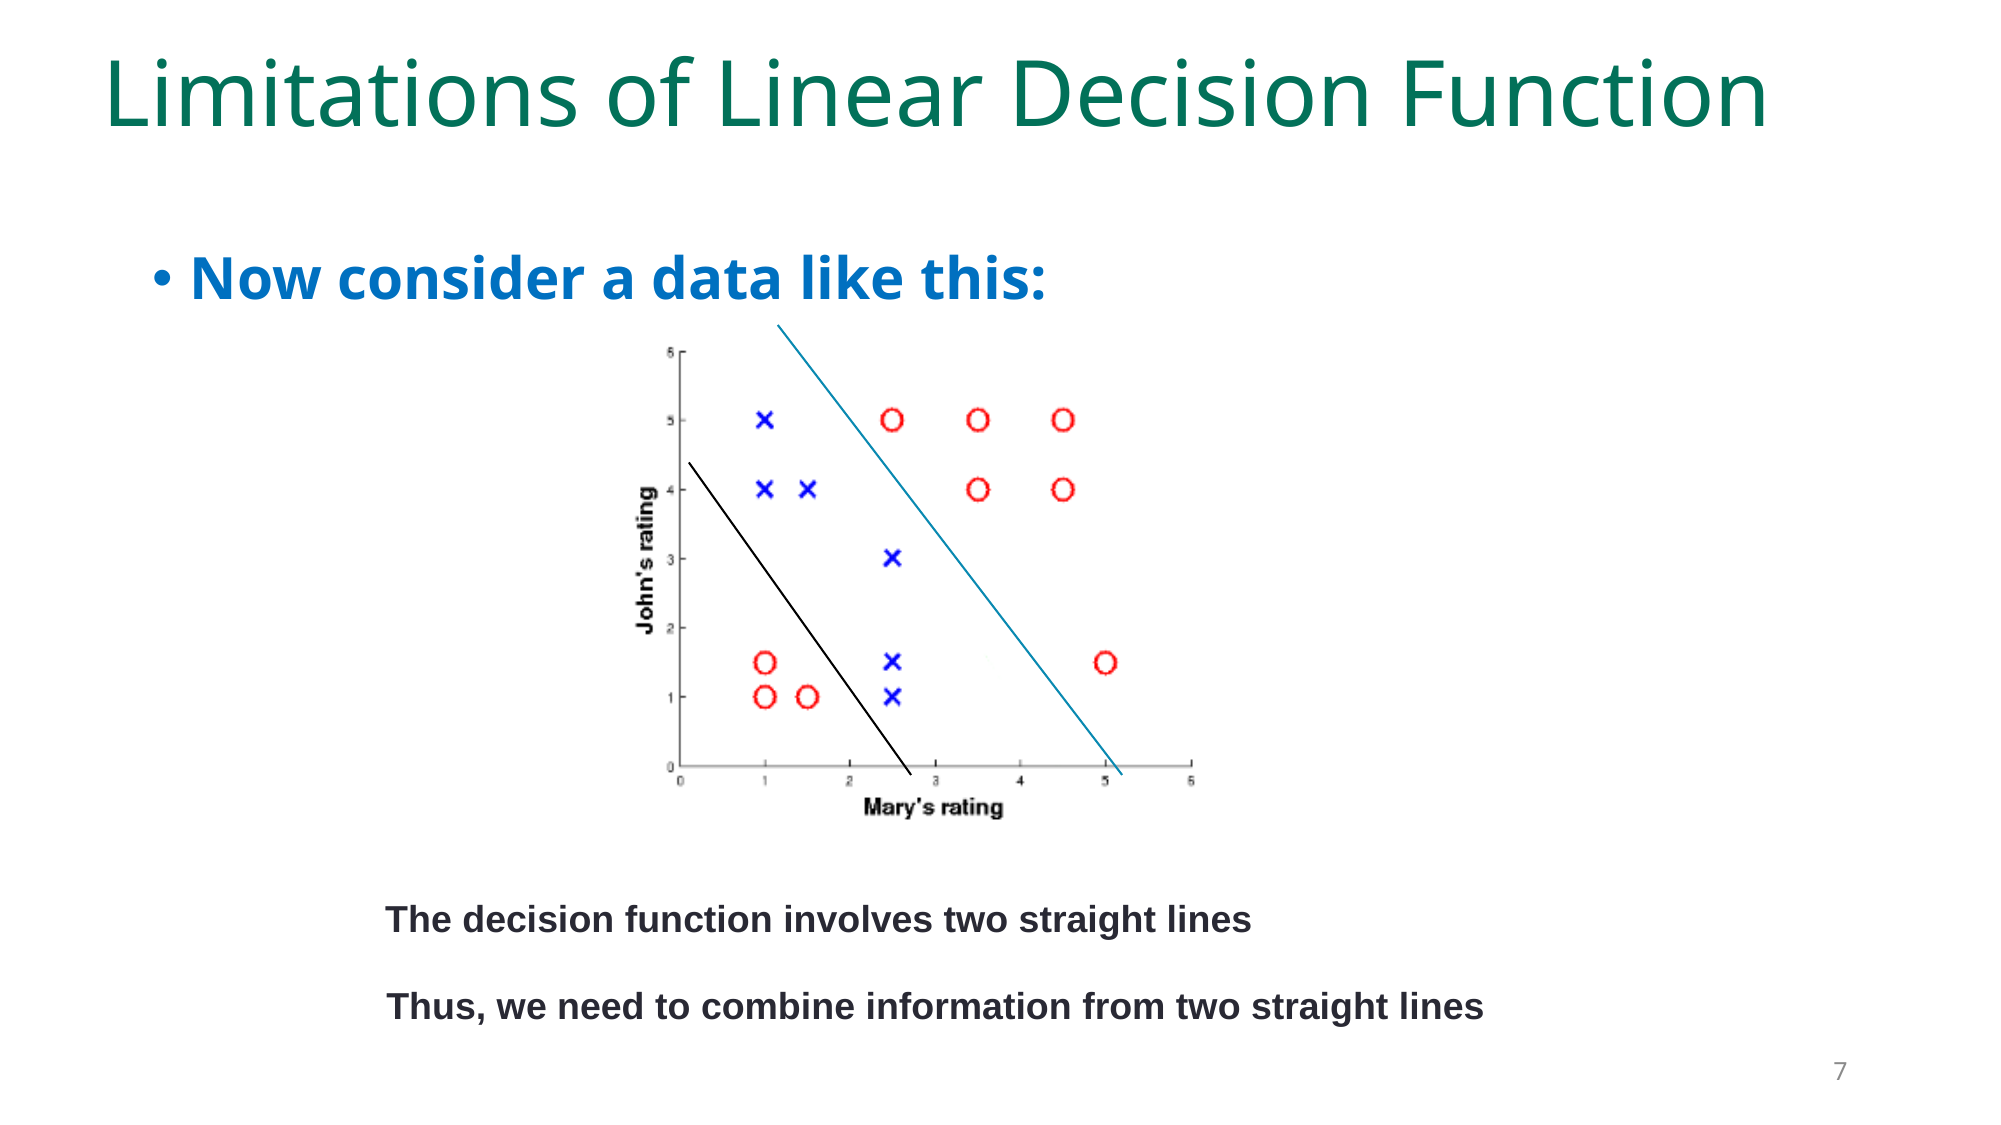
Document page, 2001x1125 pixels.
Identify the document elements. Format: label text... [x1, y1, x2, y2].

title Limitations of Linear Decision Function [87, 36, 1813, 157]
text_box Thus, we need to combine information from two straight lines [371, 974, 1501, 1035]
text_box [688, 462, 777, 775]
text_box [777, 324, 1123, 775]
text_box The decision function involves two straight lines [370, 887, 1269, 948]
list Now consider a data like this: [137, 241, 1863, 1014]
slide_number 7 [1412, 1042, 1863, 1103]
picture [611, 324, 1256, 838]
